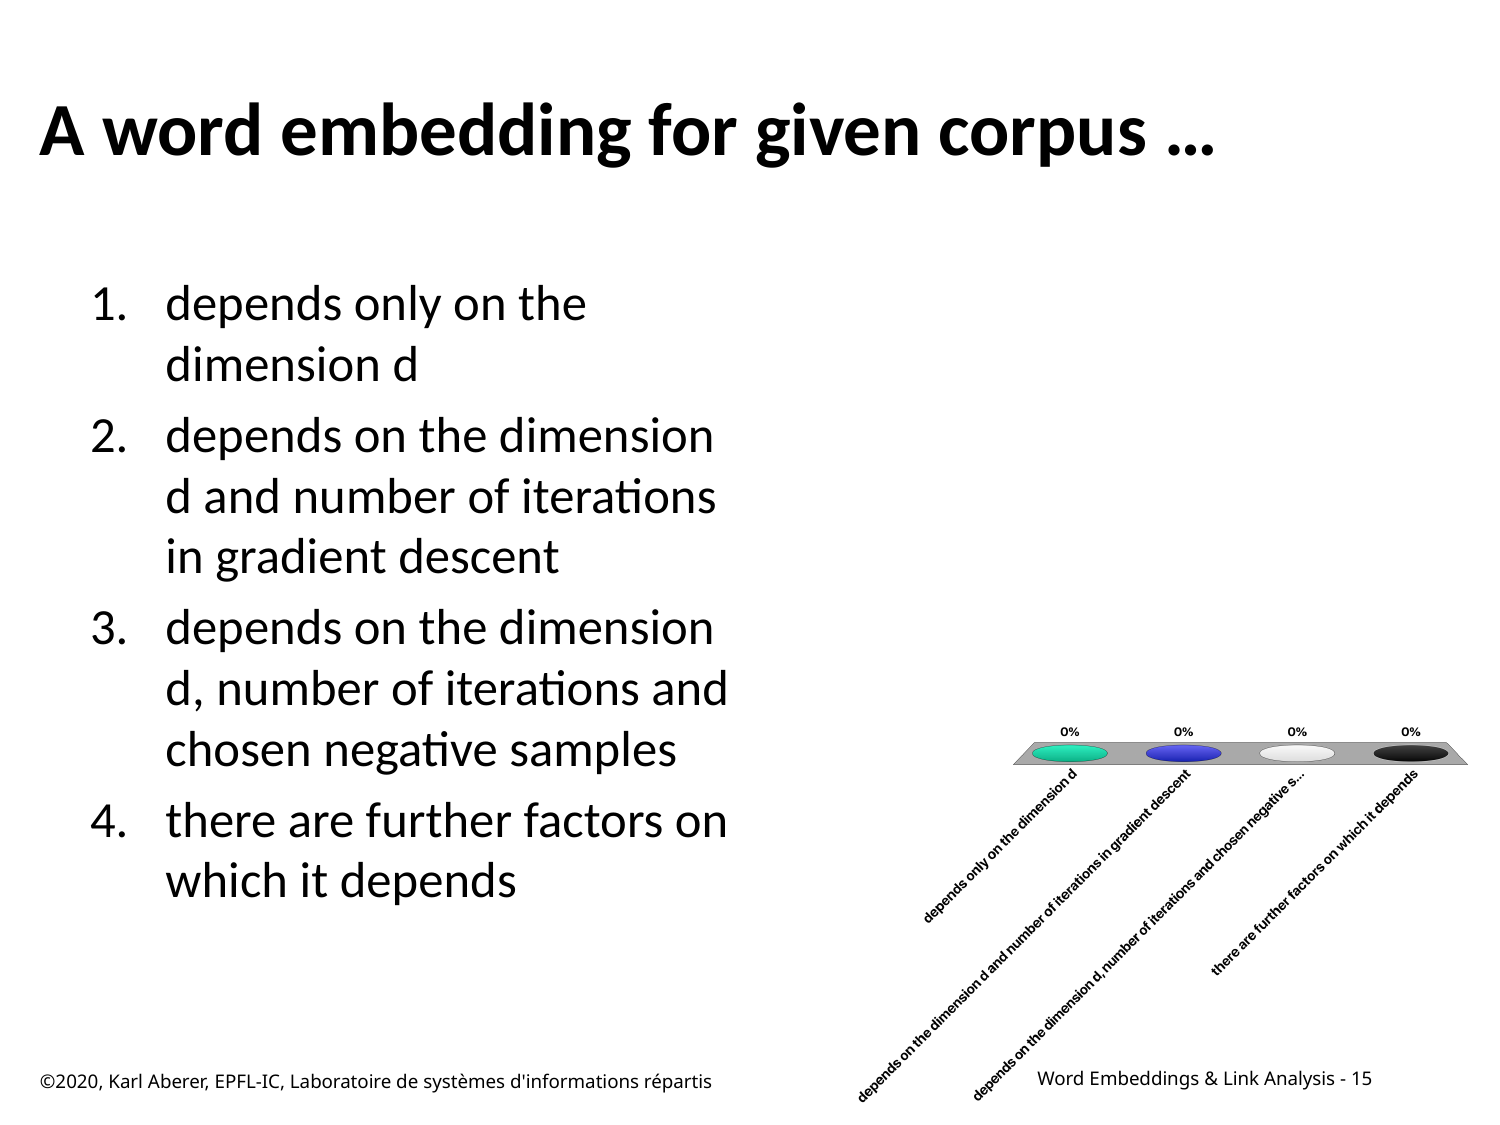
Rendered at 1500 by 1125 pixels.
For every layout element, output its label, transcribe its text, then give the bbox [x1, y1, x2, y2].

picture [739, 262, 1490, 1107]
footer ©2020, Karl Aberer, EPFL-IC, Laboratoire de systèmes d'informations répartis [24, 1062, 734, 1101]
list depends only on the dimension d depends on the dimension d and number of iterations in gradient descent depends on the dimension d, number of iterations and chosen negative samples there are further factors on which it depends [74, 262, 737, 1006]
title A word embedding for given corpus … [24, 49, 1388, 201]
